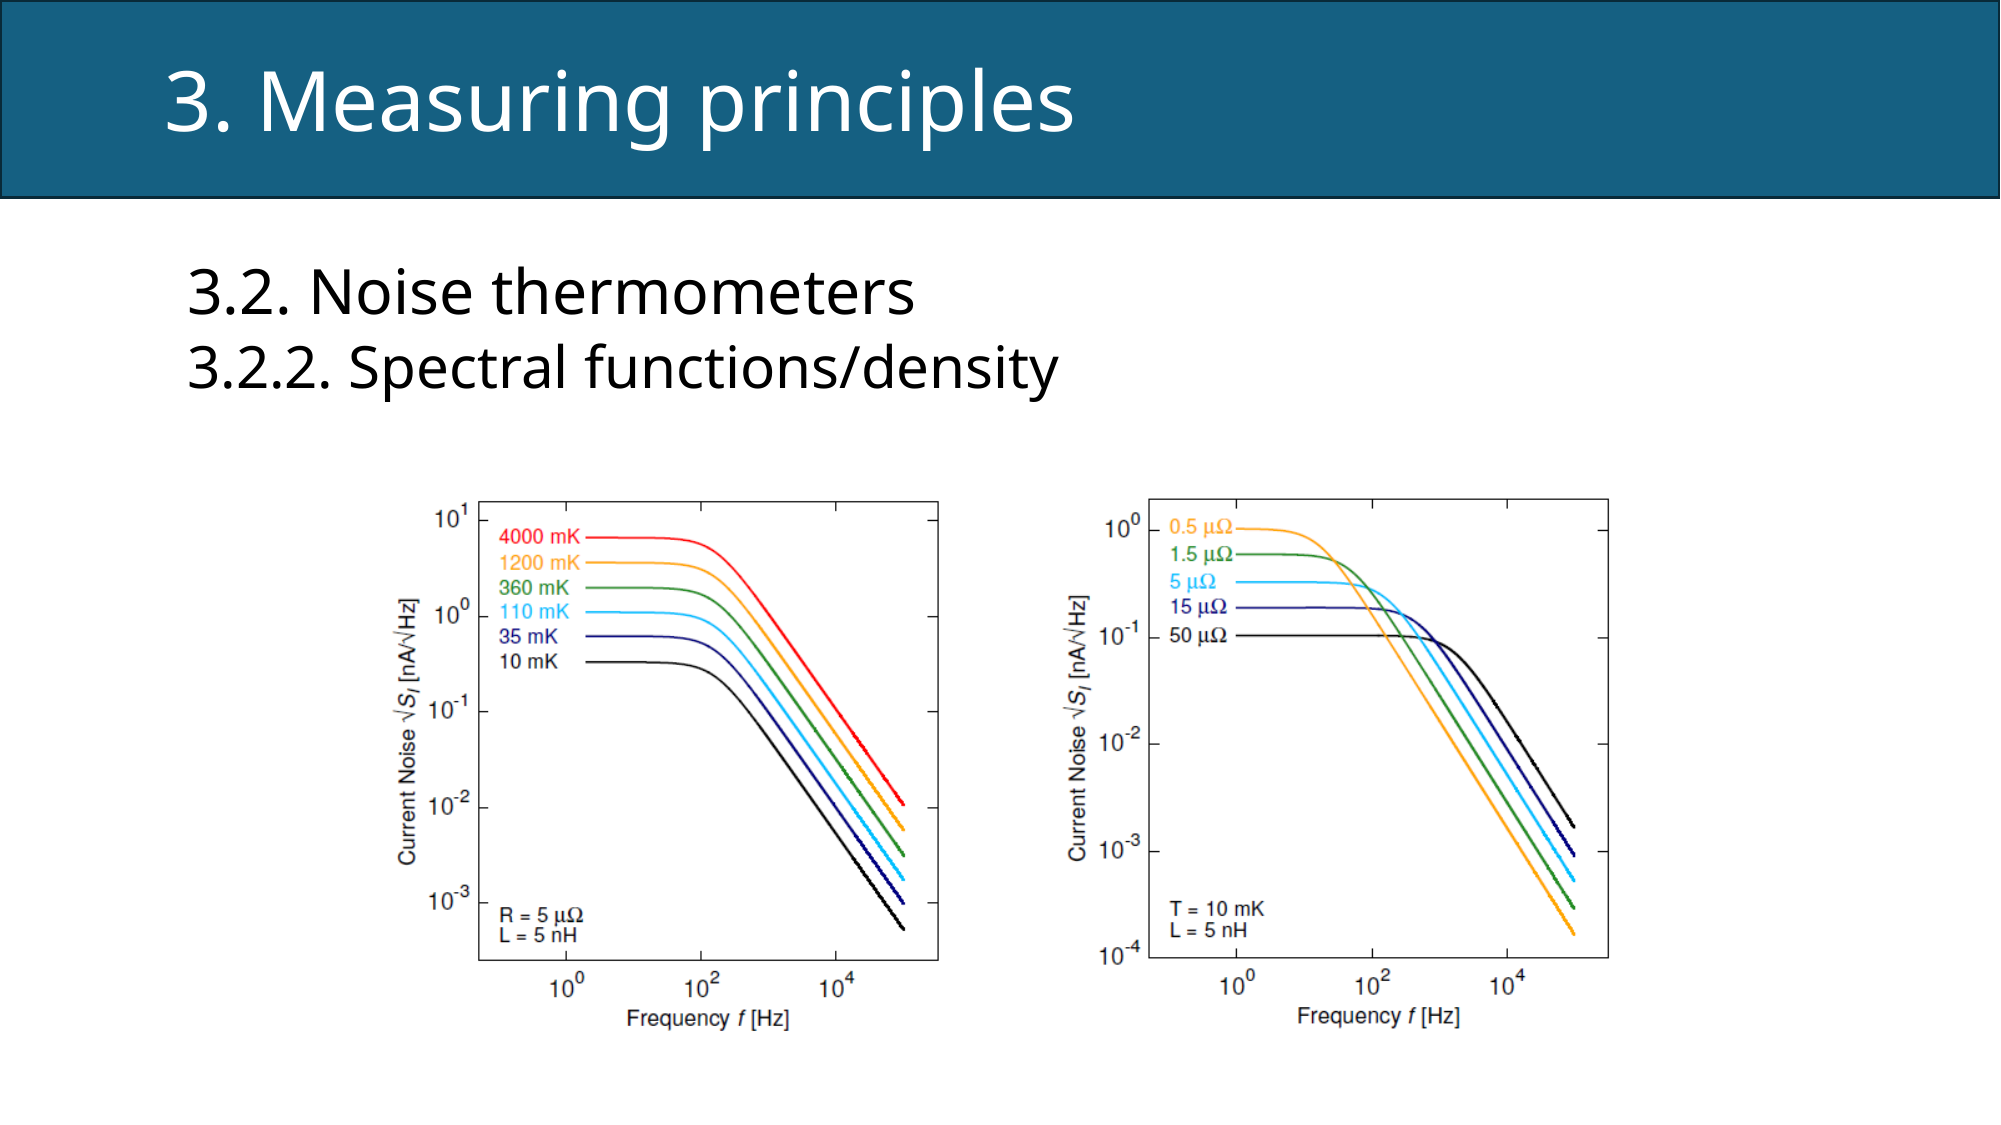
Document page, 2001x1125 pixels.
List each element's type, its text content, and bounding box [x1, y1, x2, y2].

list 3.2. Noise thermometers 3.2.2. Spectral functions/density [97, 252, 1713, 1062]
picture [350, 425, 1650, 1062]
text_box 3. Measuring principles [0, 0, 2000, 199]
